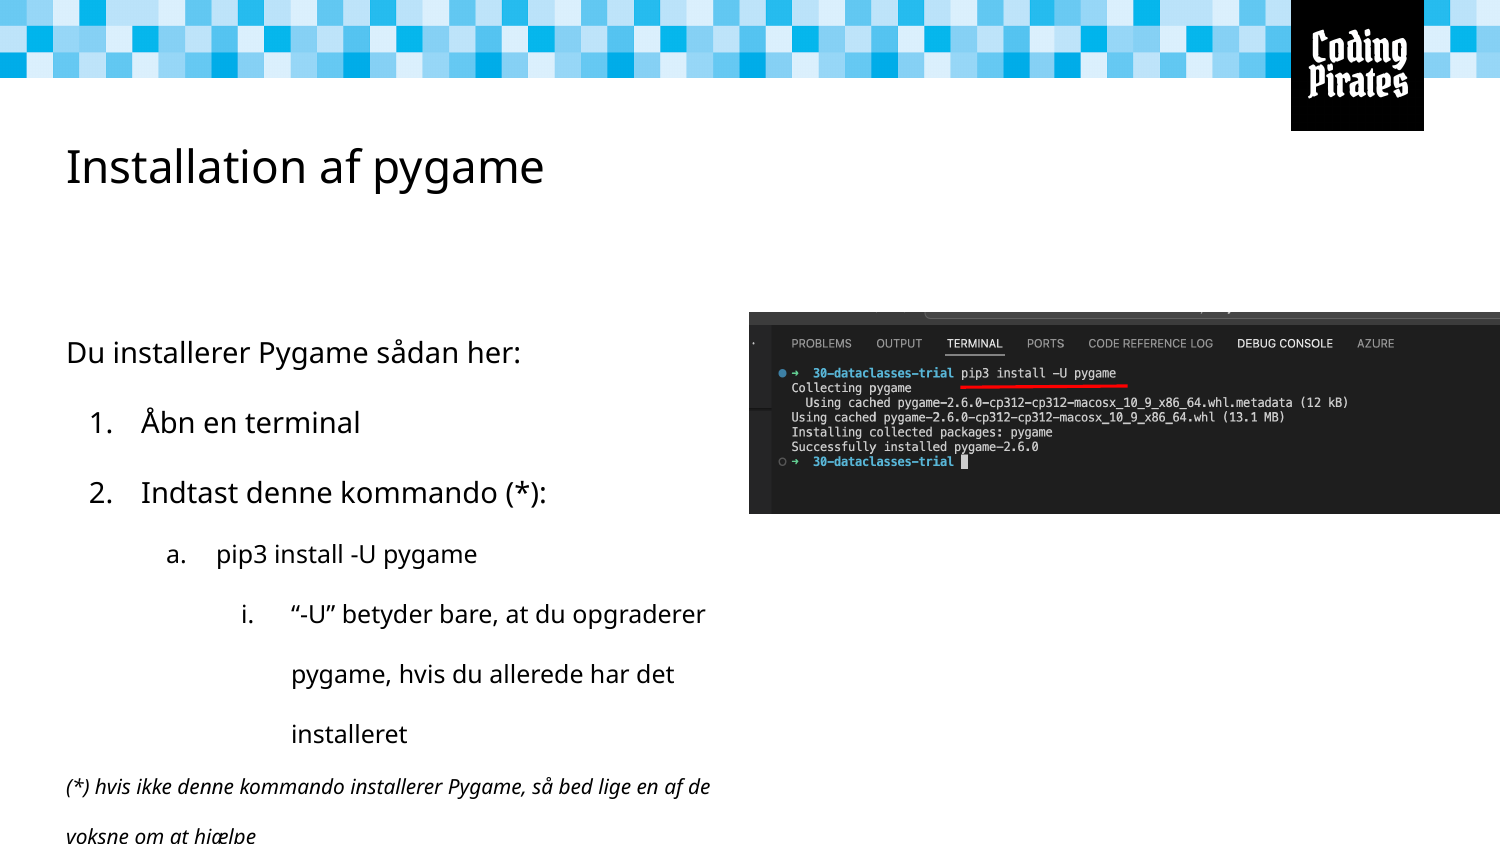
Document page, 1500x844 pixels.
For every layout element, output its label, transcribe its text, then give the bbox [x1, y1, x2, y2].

title Installation af pygame [51, 123, 1223, 217]
list Du installerer Pygame sådan her: Åbn en terminal Indtast denne kommando (*): pip3 install -U pygame “-U” betyder bare, at du opgraderer pygame, hvis du allerede har det installeret (*) hvis ikke denne kommando installerer Pygame, så bed lige en af de voksne om at hjælpe [51, 284, 750, 800]
picture [0, 0, 1500, 131]
picture [749, 312, 1500, 514]
